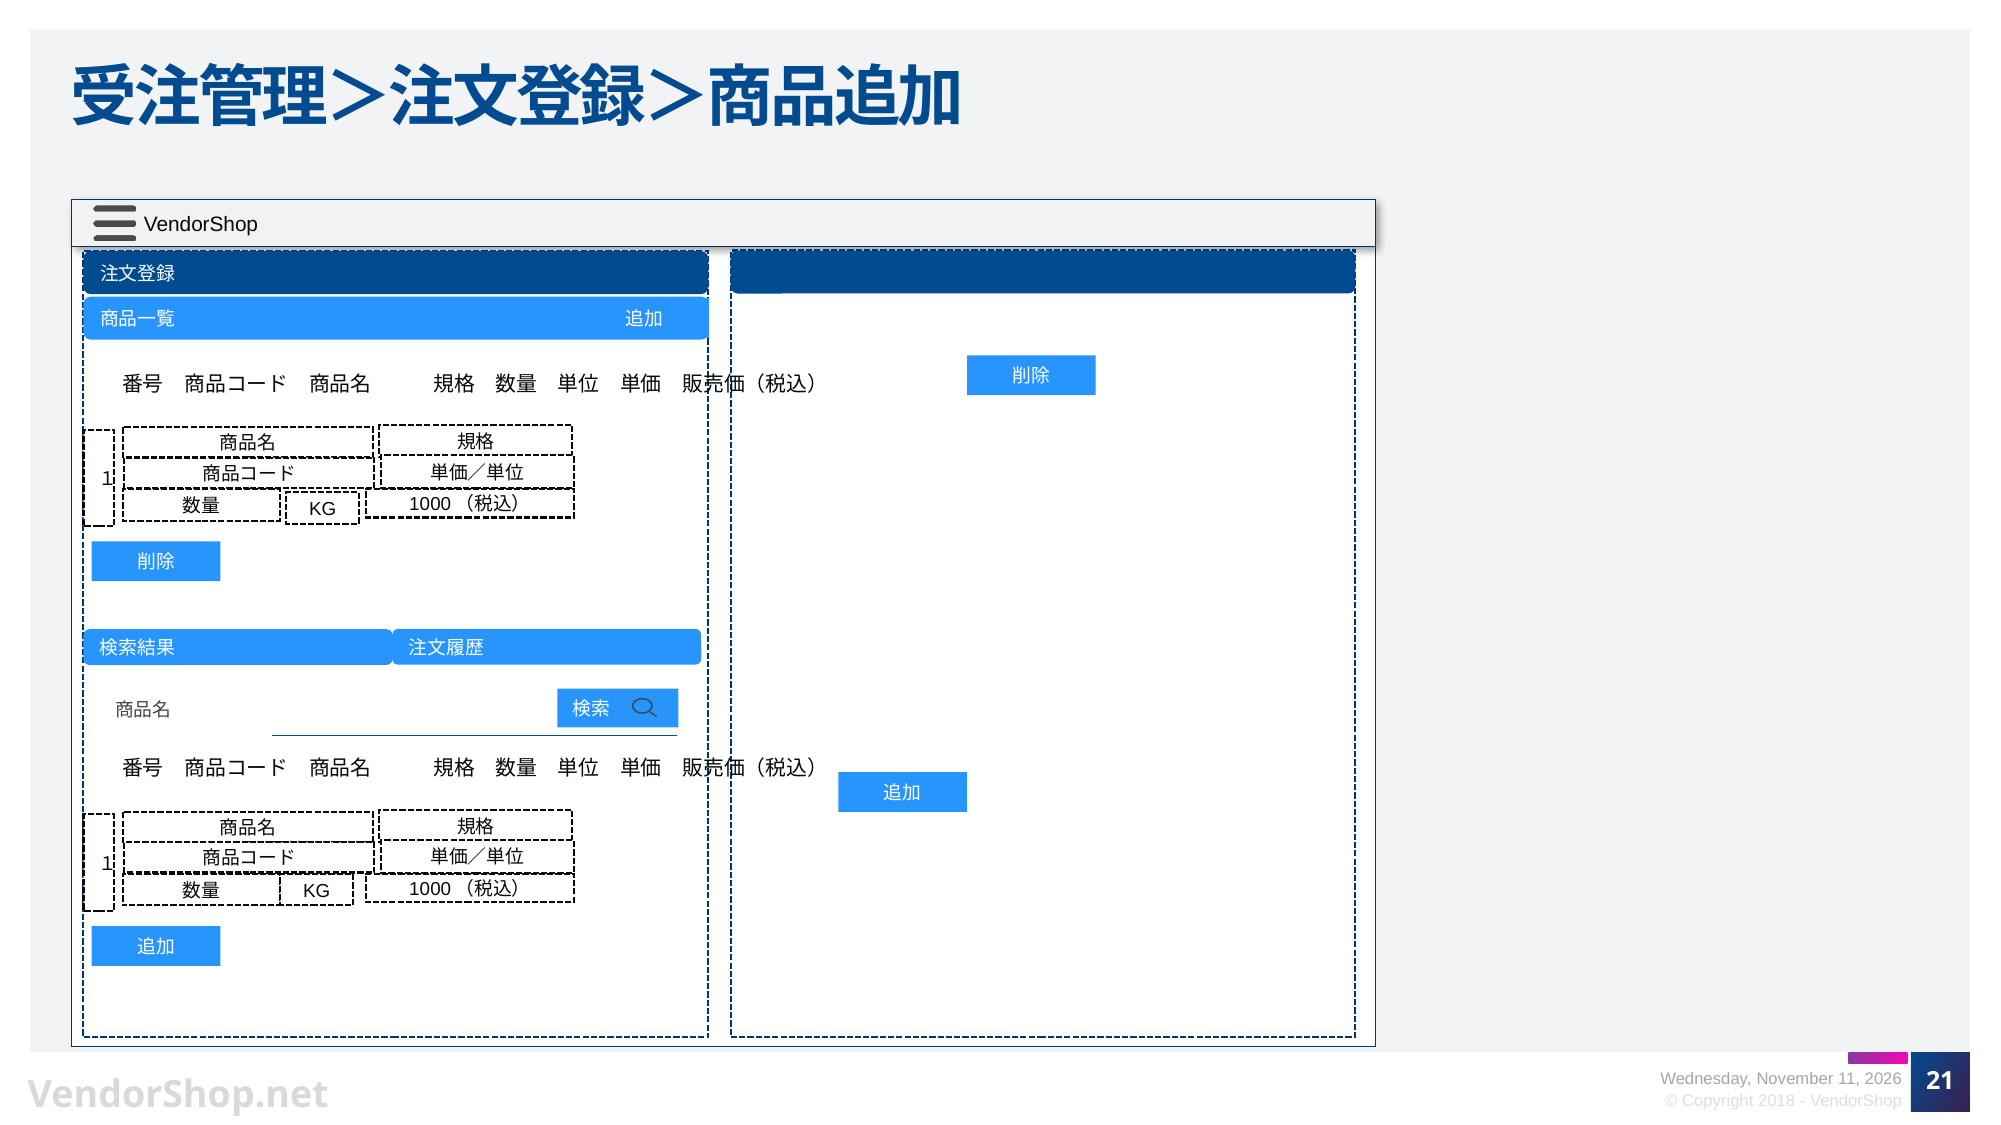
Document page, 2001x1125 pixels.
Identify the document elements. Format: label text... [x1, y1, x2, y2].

text_box 商品コード [123, 841, 375, 874]
text_box KG [285, 491, 360, 525]
text_box １ [82, 429, 115, 527]
text_box 追加 [837, 771, 968, 813]
text_box 1000（税込） [365, 873, 575, 903]
text_box 1000（税込） [365, 488, 575, 519]
text_box １ [82, 813, 115, 912]
text_box 数量 [122, 488, 281, 522]
text_box [82, 335, 709, 1038]
text_box [729, 249, 1357, 295]
text_box 注文履歴 [391, 627, 703, 666]
text_box 追加 [91, 925, 221, 967]
text_box 単価／単位 [380, 839, 575, 874]
text_box 商品コード [123, 457, 375, 489]
text_box 検索結果 [82, 628, 392, 667]
text_box 追加 [579, 297, 710, 339]
text_box 削除 [966, 354, 1097, 396]
picture [93, 205, 136, 241]
text_box 注文登録 [82, 250, 710, 295]
text_box 番号 商品コード 商品名 規格 数量 単位 単価 販売価（税込） [107, 747, 864, 788]
text_box 削除 [91, 540, 221, 582]
text_box 規格 [378, 809, 573, 843]
text_box 商品名 [122, 426, 374, 458]
text_box 商品一覧 [82, 295, 706, 341]
slide_number 21 [1910, 1052, 1970, 1112]
title 受注管理＞注文登録＞商品追加 [70, 70, 1932, 189]
text_box 商品名 [122, 811, 374, 843]
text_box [557, 688, 679, 728]
text_box [730, 291, 1356, 1038]
text_box [82, 290, 88, 300]
text_box KG [279, 873, 354, 906]
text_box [115, 697, 677, 736]
text_box 単価／単位 [380, 454, 575, 489]
footer © Copyright 2018 - VendorShop [1483, 1091, 1903, 1110]
text_box 数量 [122, 873, 280, 906]
text_box 番号 商品コード 商品名 規格 数量 単位 単価 販売価（税込） [107, 362, 864, 403]
text_box 規格 [378, 424, 573, 458]
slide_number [1483, 1067, 1903, 1089]
